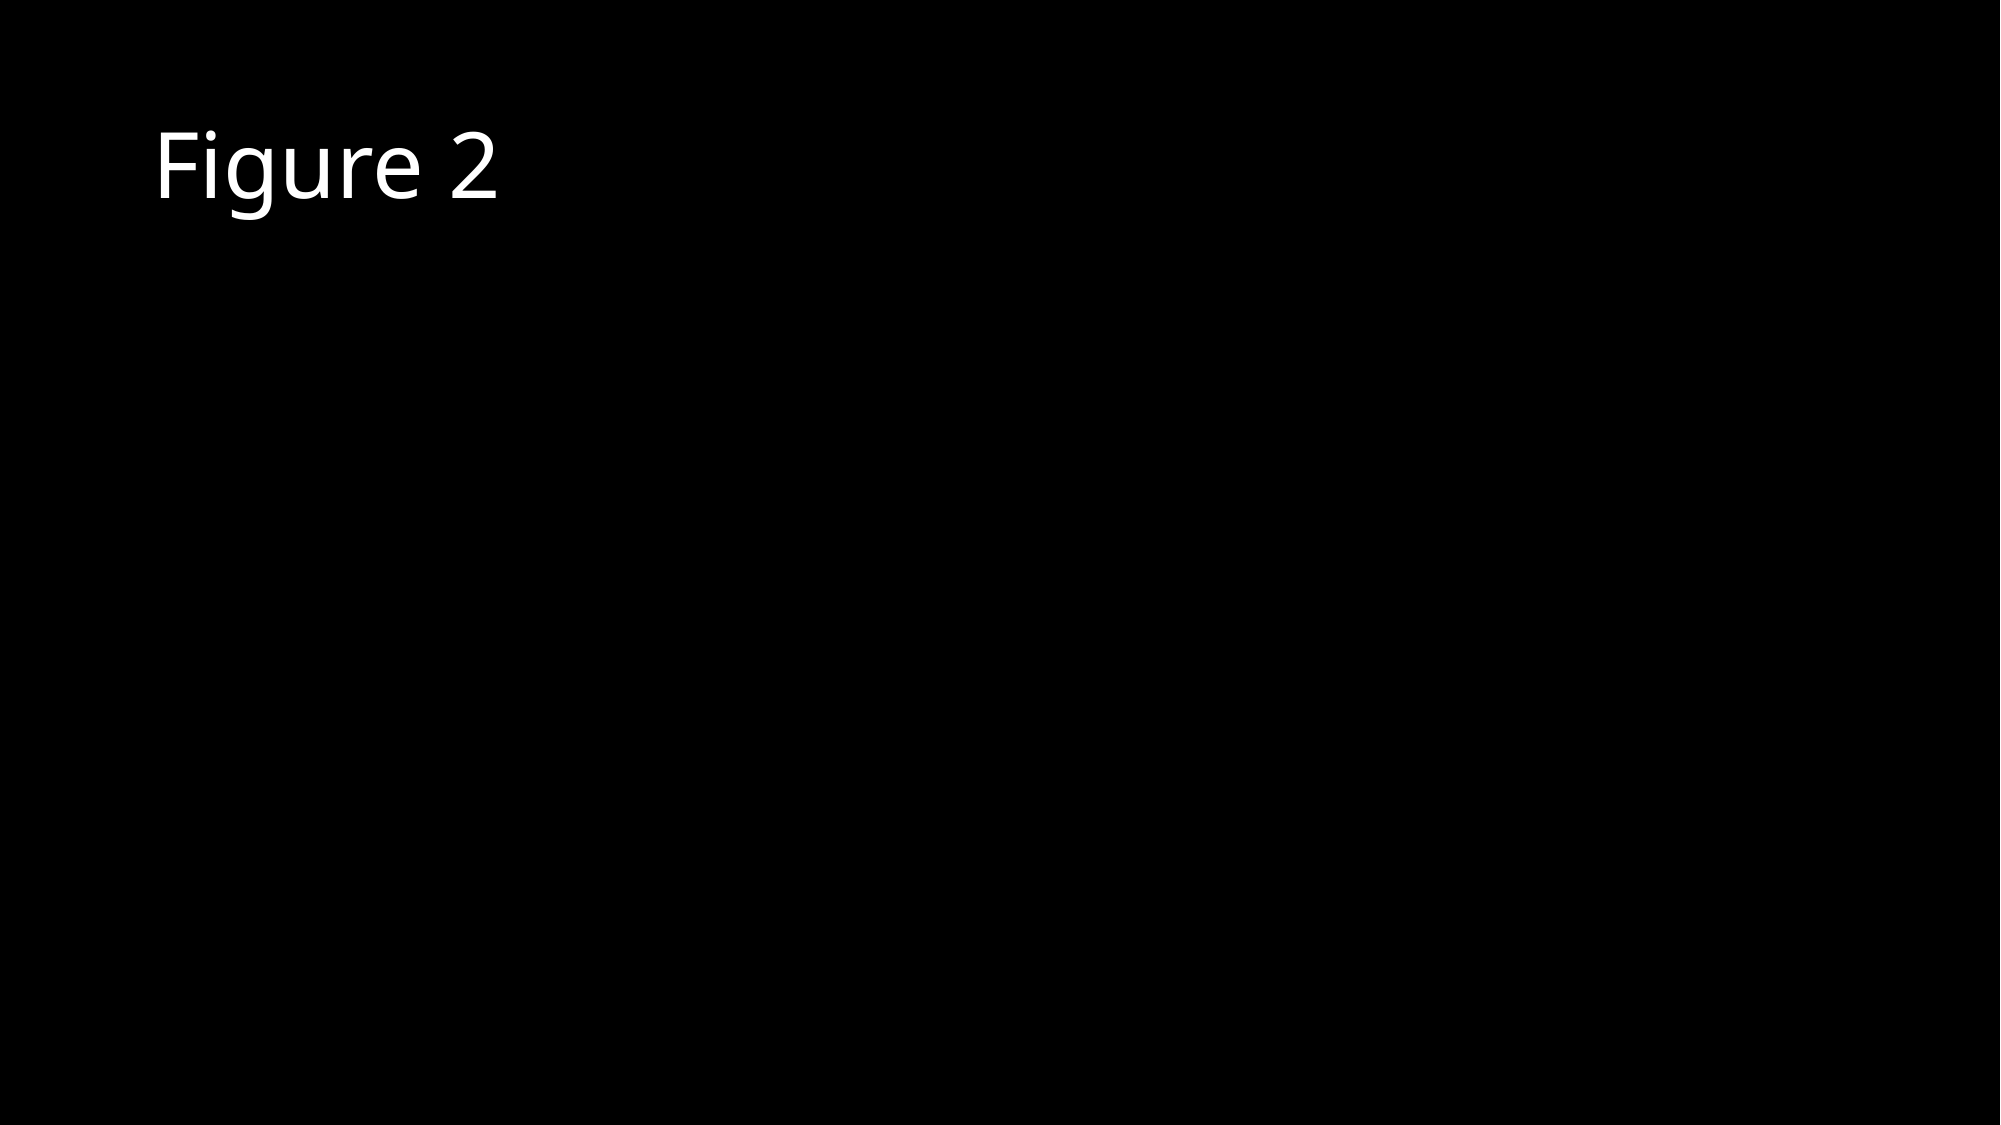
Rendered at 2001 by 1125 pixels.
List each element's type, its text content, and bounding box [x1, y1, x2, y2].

title Figure 2 [137, 59, 1863, 278]
